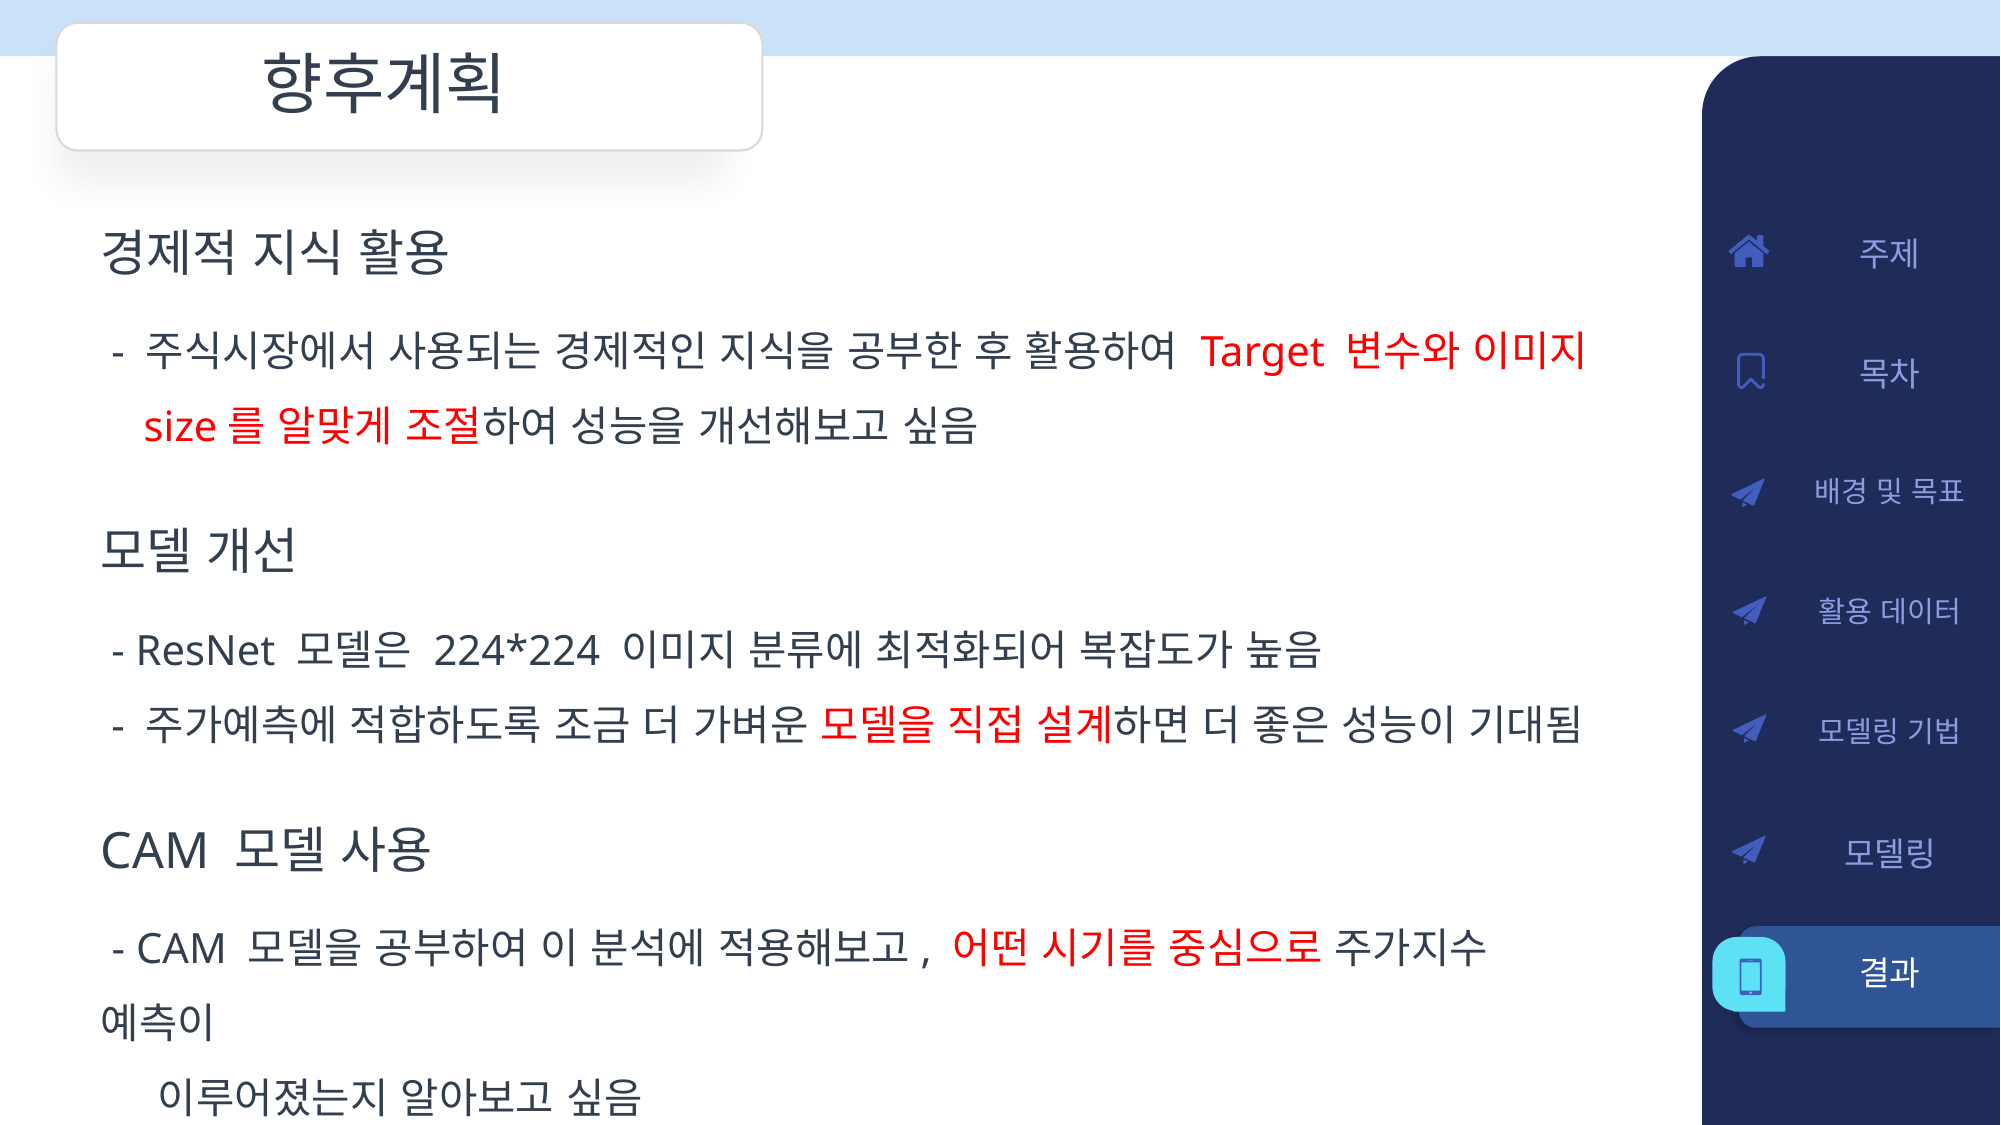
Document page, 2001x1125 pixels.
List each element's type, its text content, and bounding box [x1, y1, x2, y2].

text_box [0, 0, 2000, 57]
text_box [56, 22, 763, 151]
text_box 경제적 지식 활용 - 주식시장에서 사용되는 경제적인 지식을 공부한 후 활용하여 Target 변수와 이미지 size를 알맞게 조절하여 성능을 개선해보고 싶음 [86, 184, 1612, 458]
text_box [1700, 57, 2000, 1125]
text_box [1731, 478, 1765, 508]
text_box 모델 개선 - ResNet 모델은 224*224 이미지 분류에 최적화되어 복잡도가 높음 - 주가예측에 적합하도록 조금 더 가벼운 모델을 직접 설계하면 더 좋은 성능이 기대됨 [86, 482, 1612, 756]
text_box CAM 모델 사용 - CAM 모델을 공부하여 이 분석에 적용해보고, 어떤 시기를 중심으로 주가지수 예측이 이루어졌는지 알아보고 싶음 [86, 780, 1590, 1125]
text_box [1732, 835, 1766, 865]
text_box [1728, 235, 1770, 389]
text_box [1732, 596, 1767, 625]
text_box 주제 목차 배경 및 목표 활용 데이터 모델링 기법 모델링 결과 [1795, 226, 1986, 926]
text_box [1712, 926, 2000, 1028]
text_box [1732, 714, 1767, 743]
